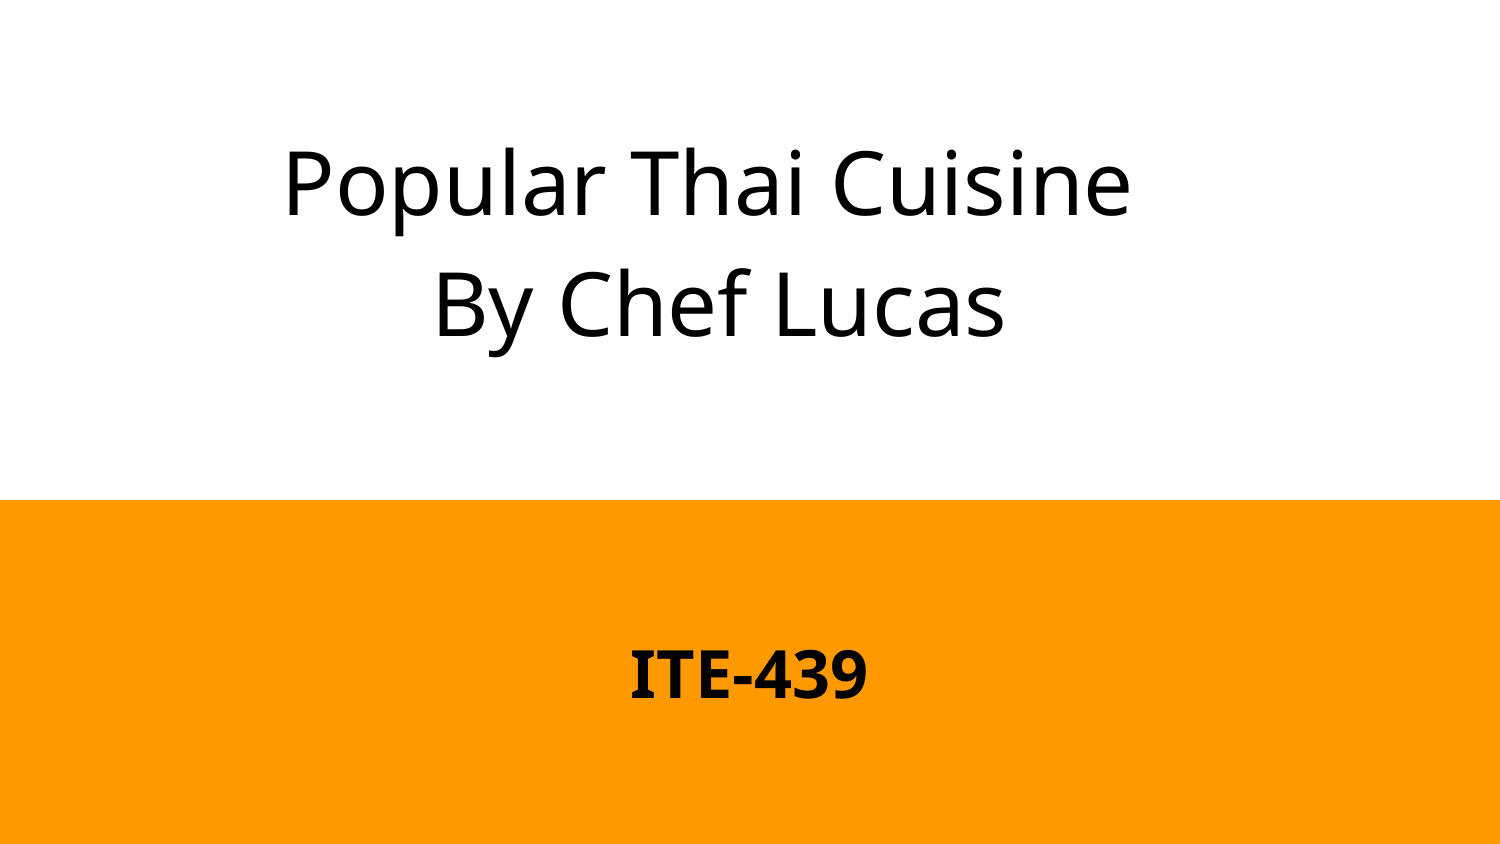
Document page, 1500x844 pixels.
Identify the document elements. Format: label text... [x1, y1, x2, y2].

subtitle ITE-439 [402, 611, 1098, 733]
title Popular Thai Cuisine By Chef Lucas [88, 104, 1351, 378]
text_box [0, 500, 1500, 844]
